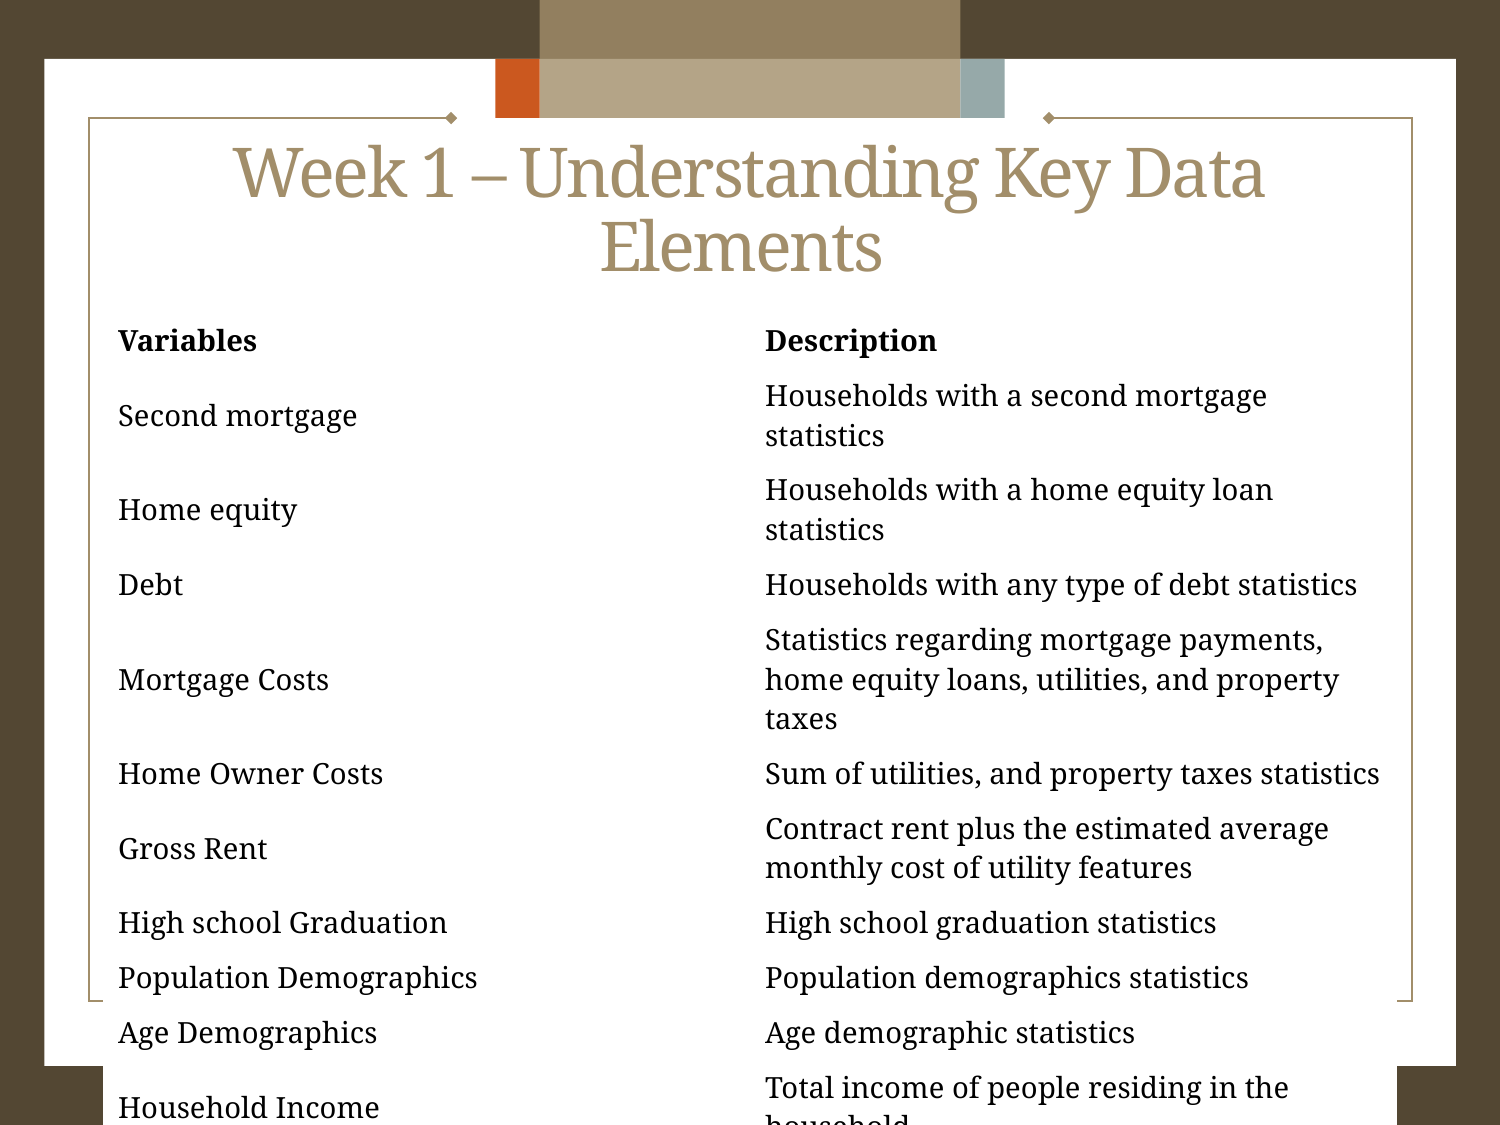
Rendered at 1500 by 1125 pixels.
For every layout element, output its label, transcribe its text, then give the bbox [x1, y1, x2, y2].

table_cell Age demographic statistics [750, 1005, 1397, 1059]
table_cell Statistics regarding mortgage payments, home equity loans, utilities, and property taxes [750, 611, 1397, 746]
table_cell Household Income [103, 1059, 750, 1125]
table_cell Debt [103, 557, 750, 611]
table_cell Second mortgage [103, 367, 750, 462]
table_cell Households with a second mortgage statistics [750, 367, 1397, 462]
table_header Description [750, 313, 1397, 367]
table_cell Households with any type of debt statistics [750, 557, 1397, 611]
table_cell Sum of utilities, and property taxes statistics [750, 746, 1397, 800]
table_cell Population Demographics [103, 950, 750, 1005]
table_cell Home equity [103, 462, 750, 557]
table_cell Mortgage Costs [103, 611, 750, 746]
table_cell High school graduation statistics [750, 895, 1397, 950]
title Week 1 – Understanding Key Data Elements [103, 146, 1397, 278]
table_cell Gross Rent [103, 800, 750, 895]
table_cell High school Graduation [103, 895, 750, 950]
table_cell Population demographics statistics [750, 950, 1397, 1005]
table_header Variables [103, 313, 750, 367]
table_cell Households with a home equity loan statistics [750, 462, 1397, 557]
table_cell Age Demographics [103, 1005, 750, 1059]
table_cell Home Owner Costs [103, 746, 750, 800]
table_cell Contract rent plus the estimated average monthly cost of utility features [750, 800, 1397, 895]
table_cell Total income of people residing in the household [750, 1059, 1397, 1125]
